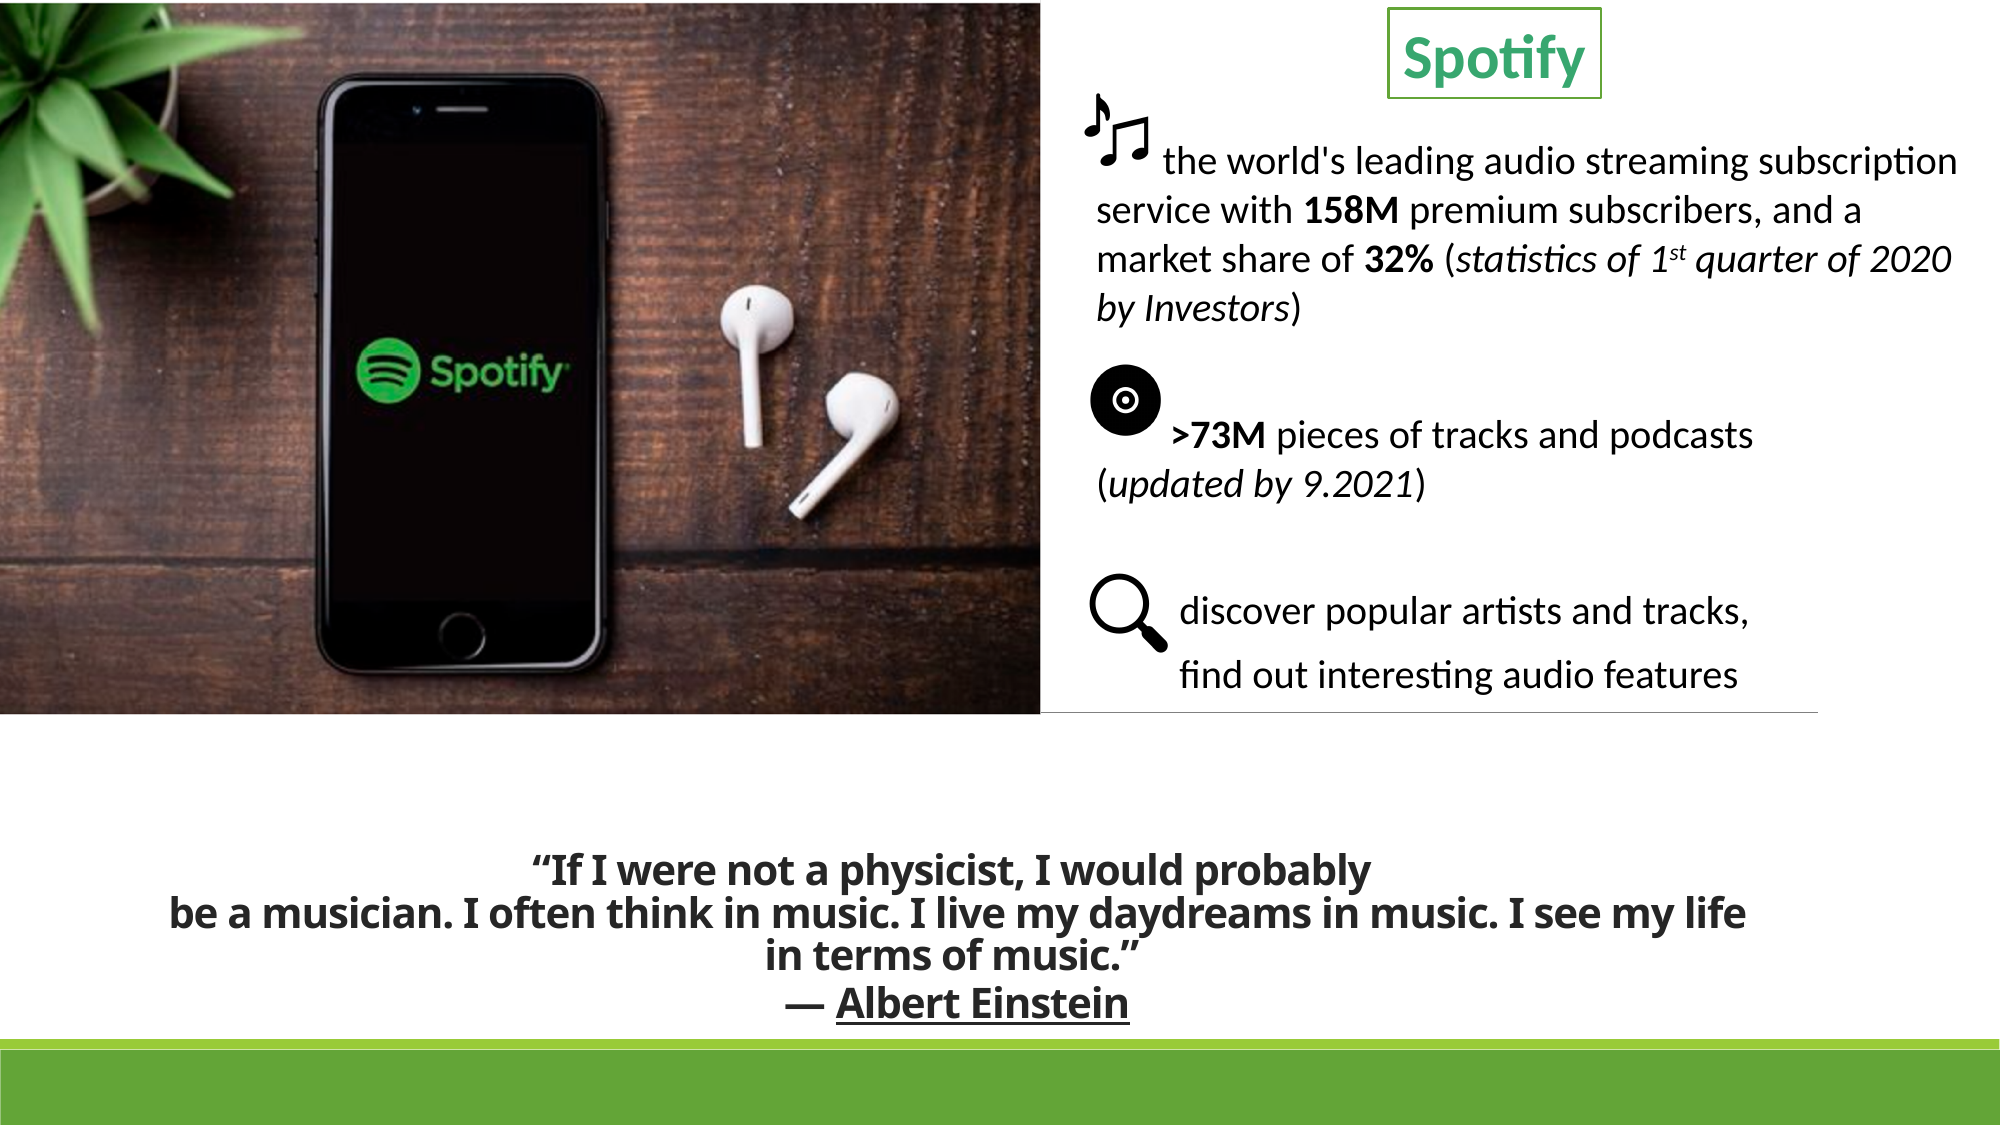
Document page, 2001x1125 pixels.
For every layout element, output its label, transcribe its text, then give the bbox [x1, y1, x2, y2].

picture [1080, 355, 1171, 445]
picture [0, 0, 1042, 715]
picture [1080, 565, 1176, 661]
text_box Spotify [1387, 7, 1602, 99]
title “If I were not a physicist, I would probably be a musician. I often think in music. I live my daydreams in music. I see my life in terms of music.” ― Albert Einstein [133, 800, 1781, 1086]
text_box the world's leading audio streaming subscription service with 158M premium subscribers, and a market share of 32% (statistics of 1st quarter of 2020 by Investors) >73M pieces of tracks and podcasts (updated by 9.2021) discover popular artists and tracks, find out interesting audio features [1081, 123, 2000, 774]
picture [1068, 81, 1165, 178]
